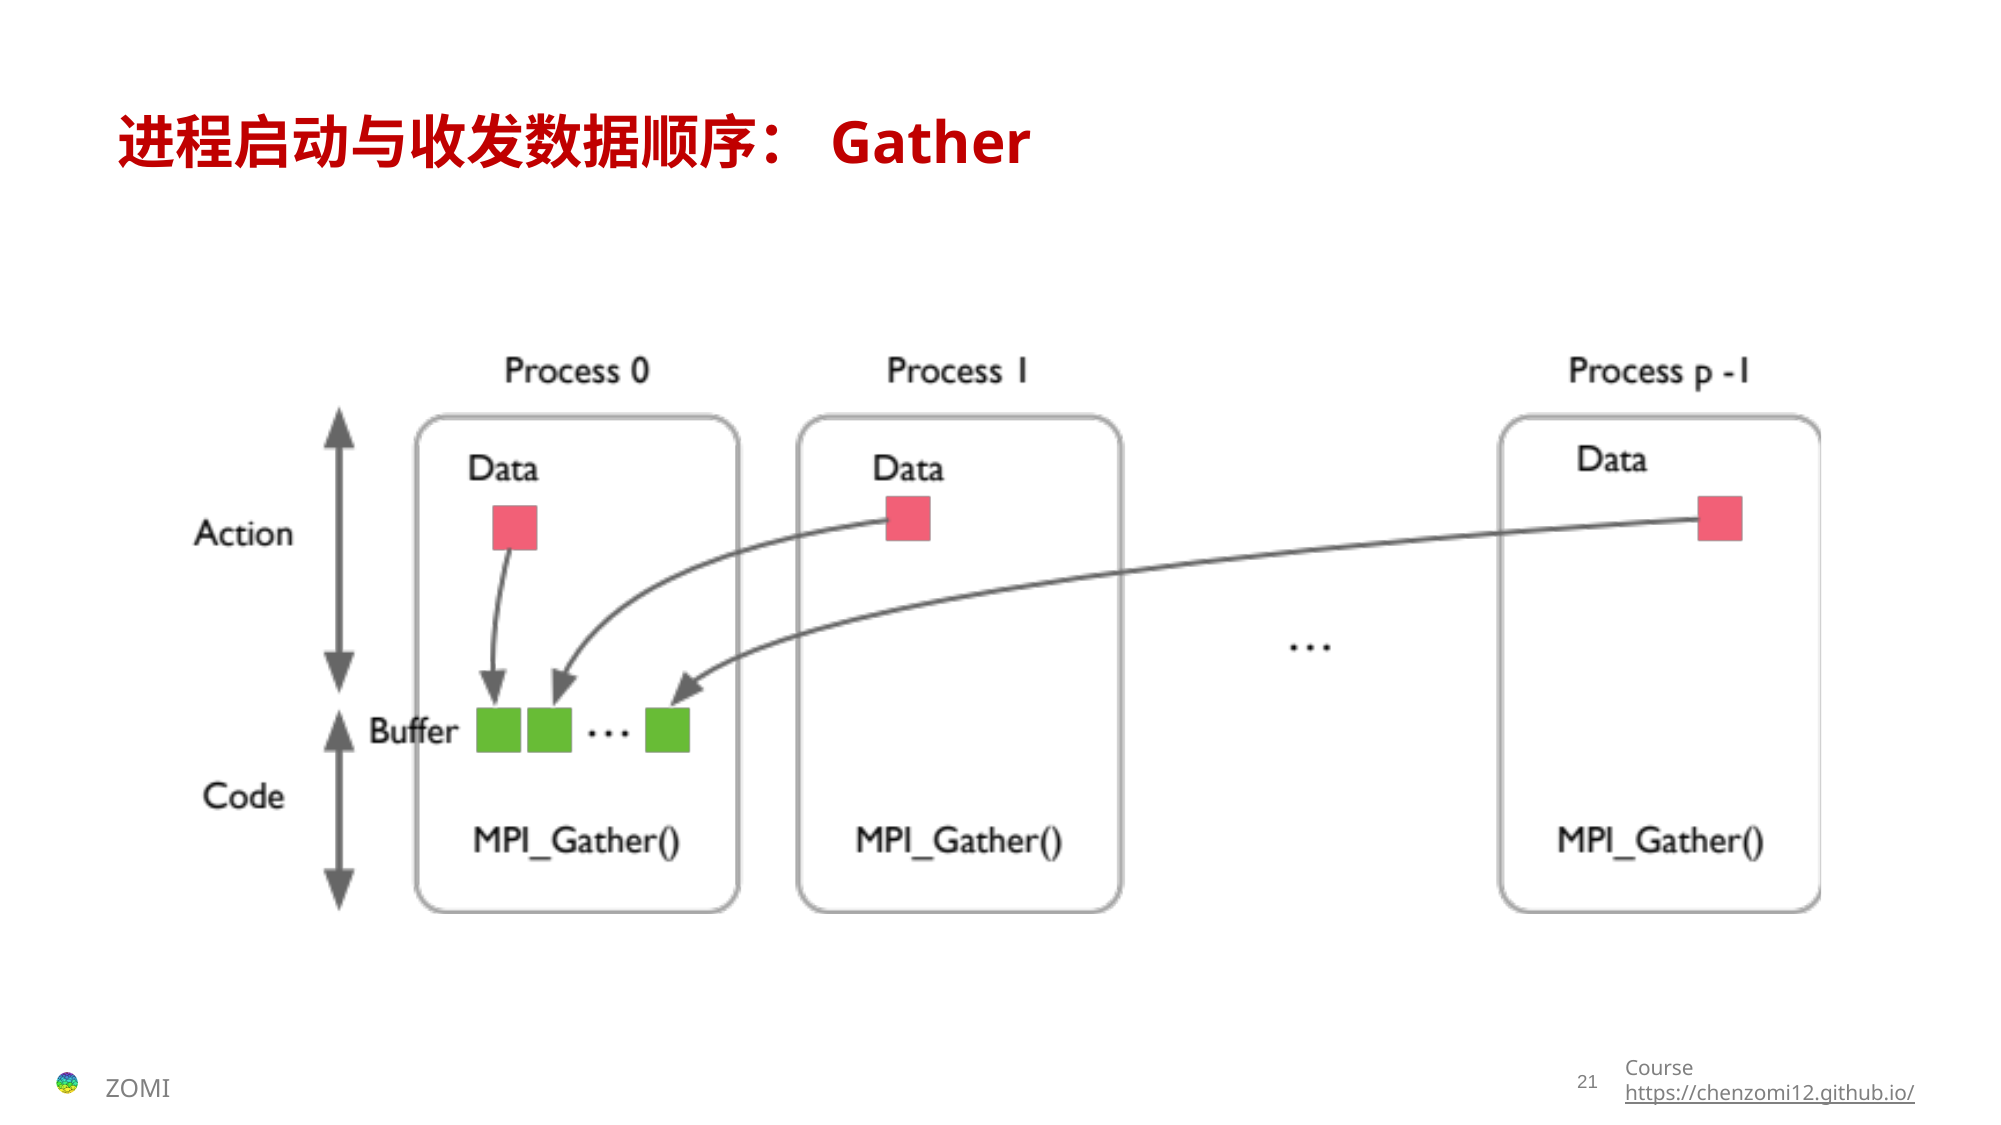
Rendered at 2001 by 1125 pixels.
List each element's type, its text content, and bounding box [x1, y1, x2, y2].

title 进程启动与收发数据顺序：Gather [102, 91, 1901, 189]
picture [179, 332, 1822, 914]
picture [57, 1073, 77, 1093]
